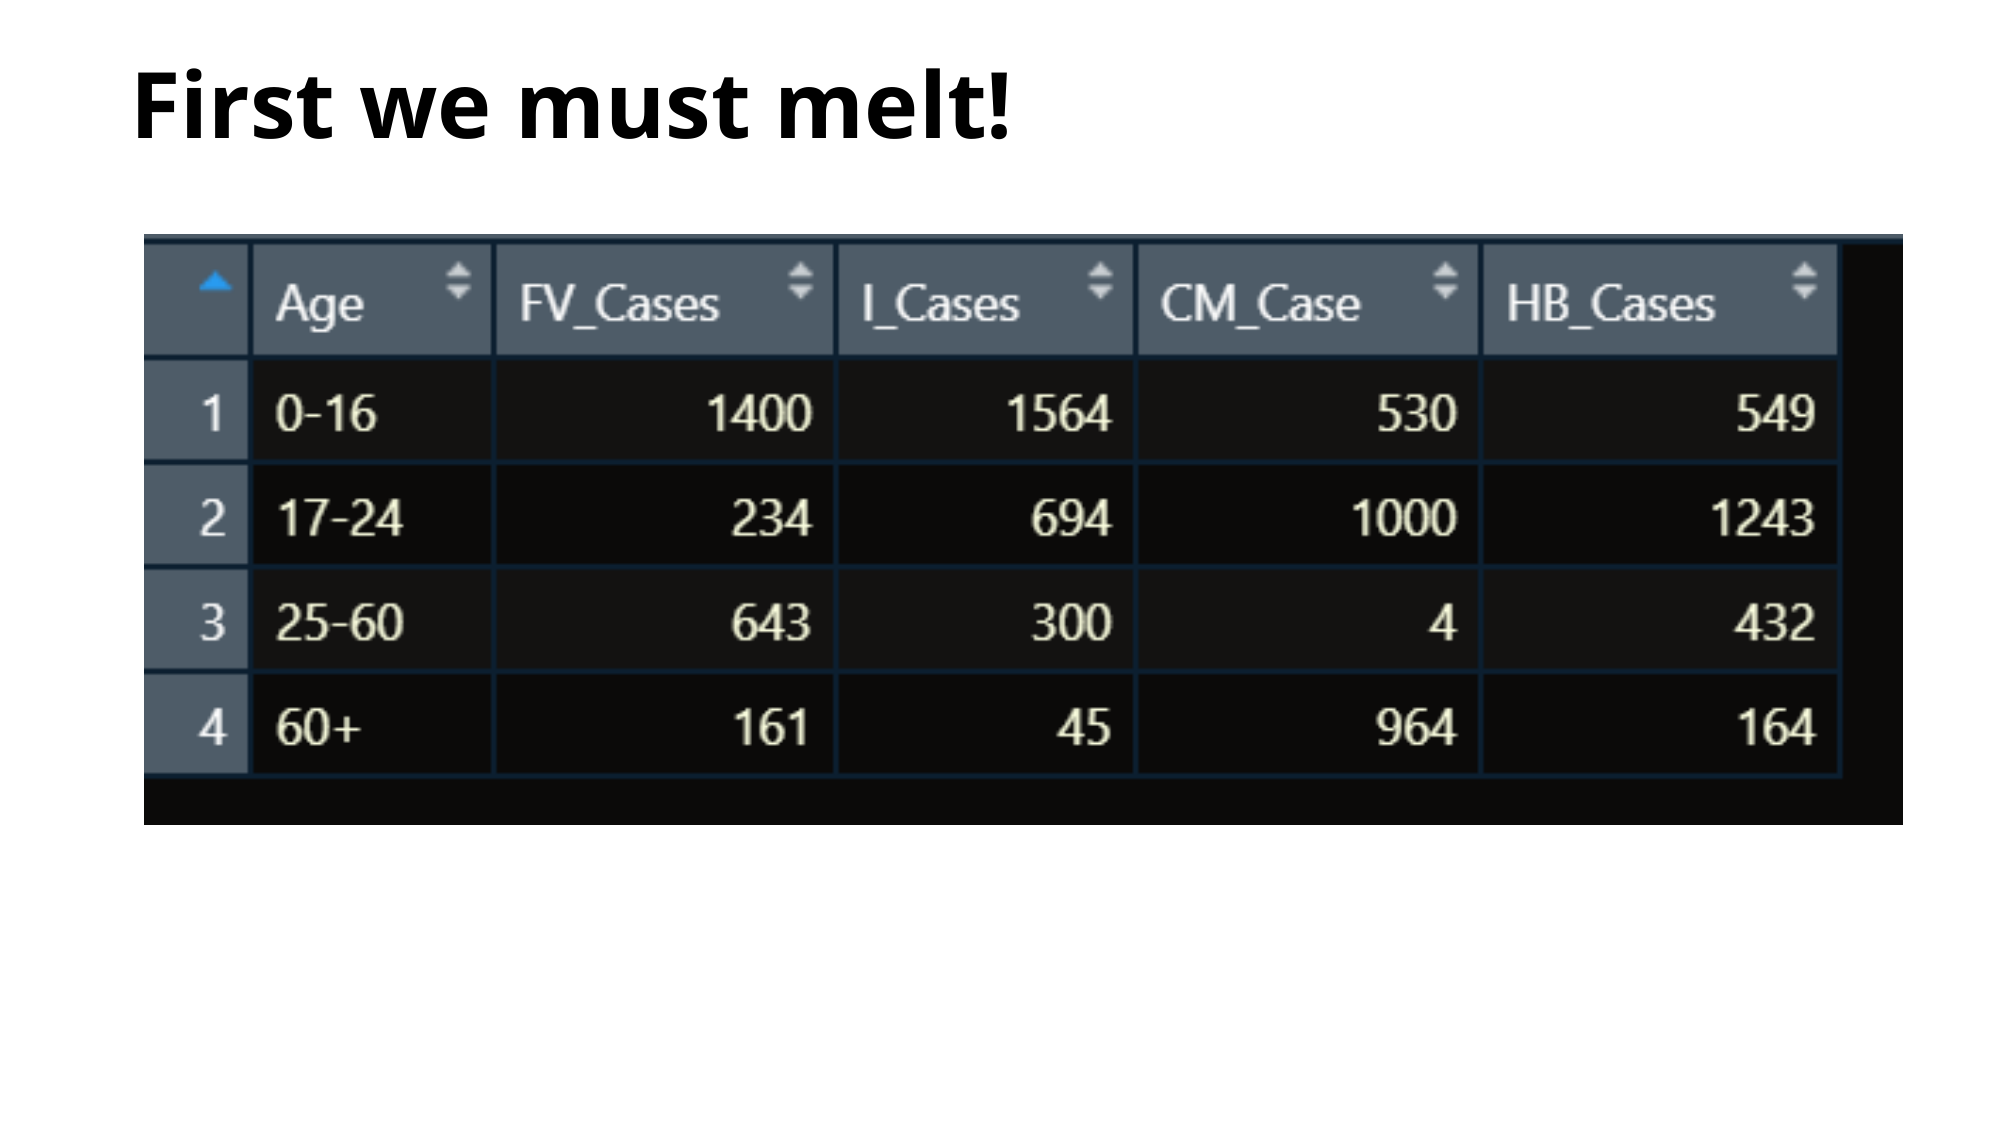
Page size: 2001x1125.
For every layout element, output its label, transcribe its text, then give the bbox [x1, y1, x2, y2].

title First we must melt! [115, 0, 1841, 218]
picture [144, 234, 1903, 825]
